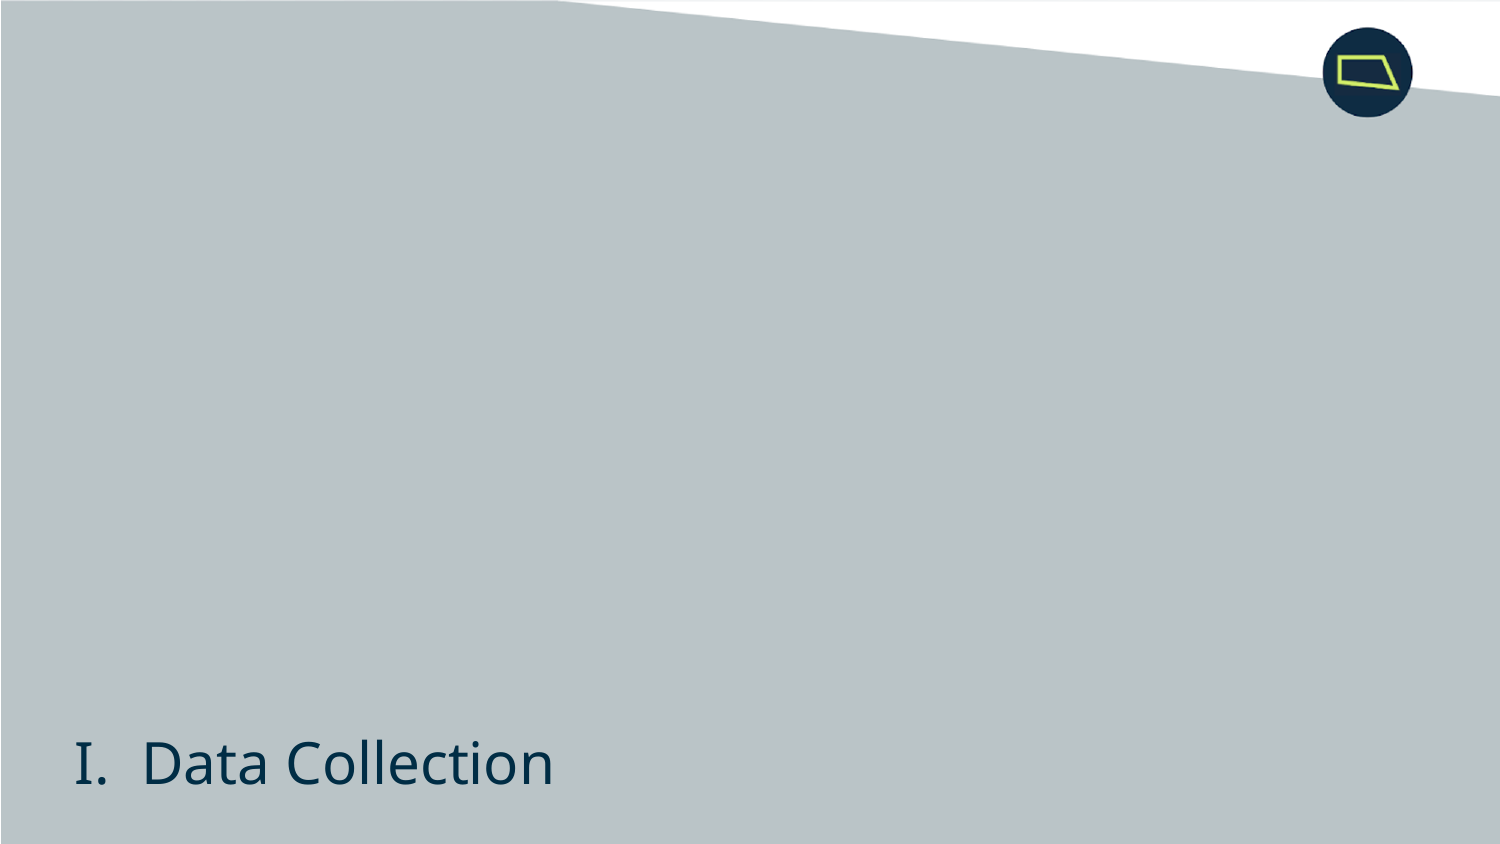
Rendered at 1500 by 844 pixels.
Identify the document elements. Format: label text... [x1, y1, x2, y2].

text_box Data Collection [51, 148, 1449, 812]
picture [0, 0, 1500, 844]
